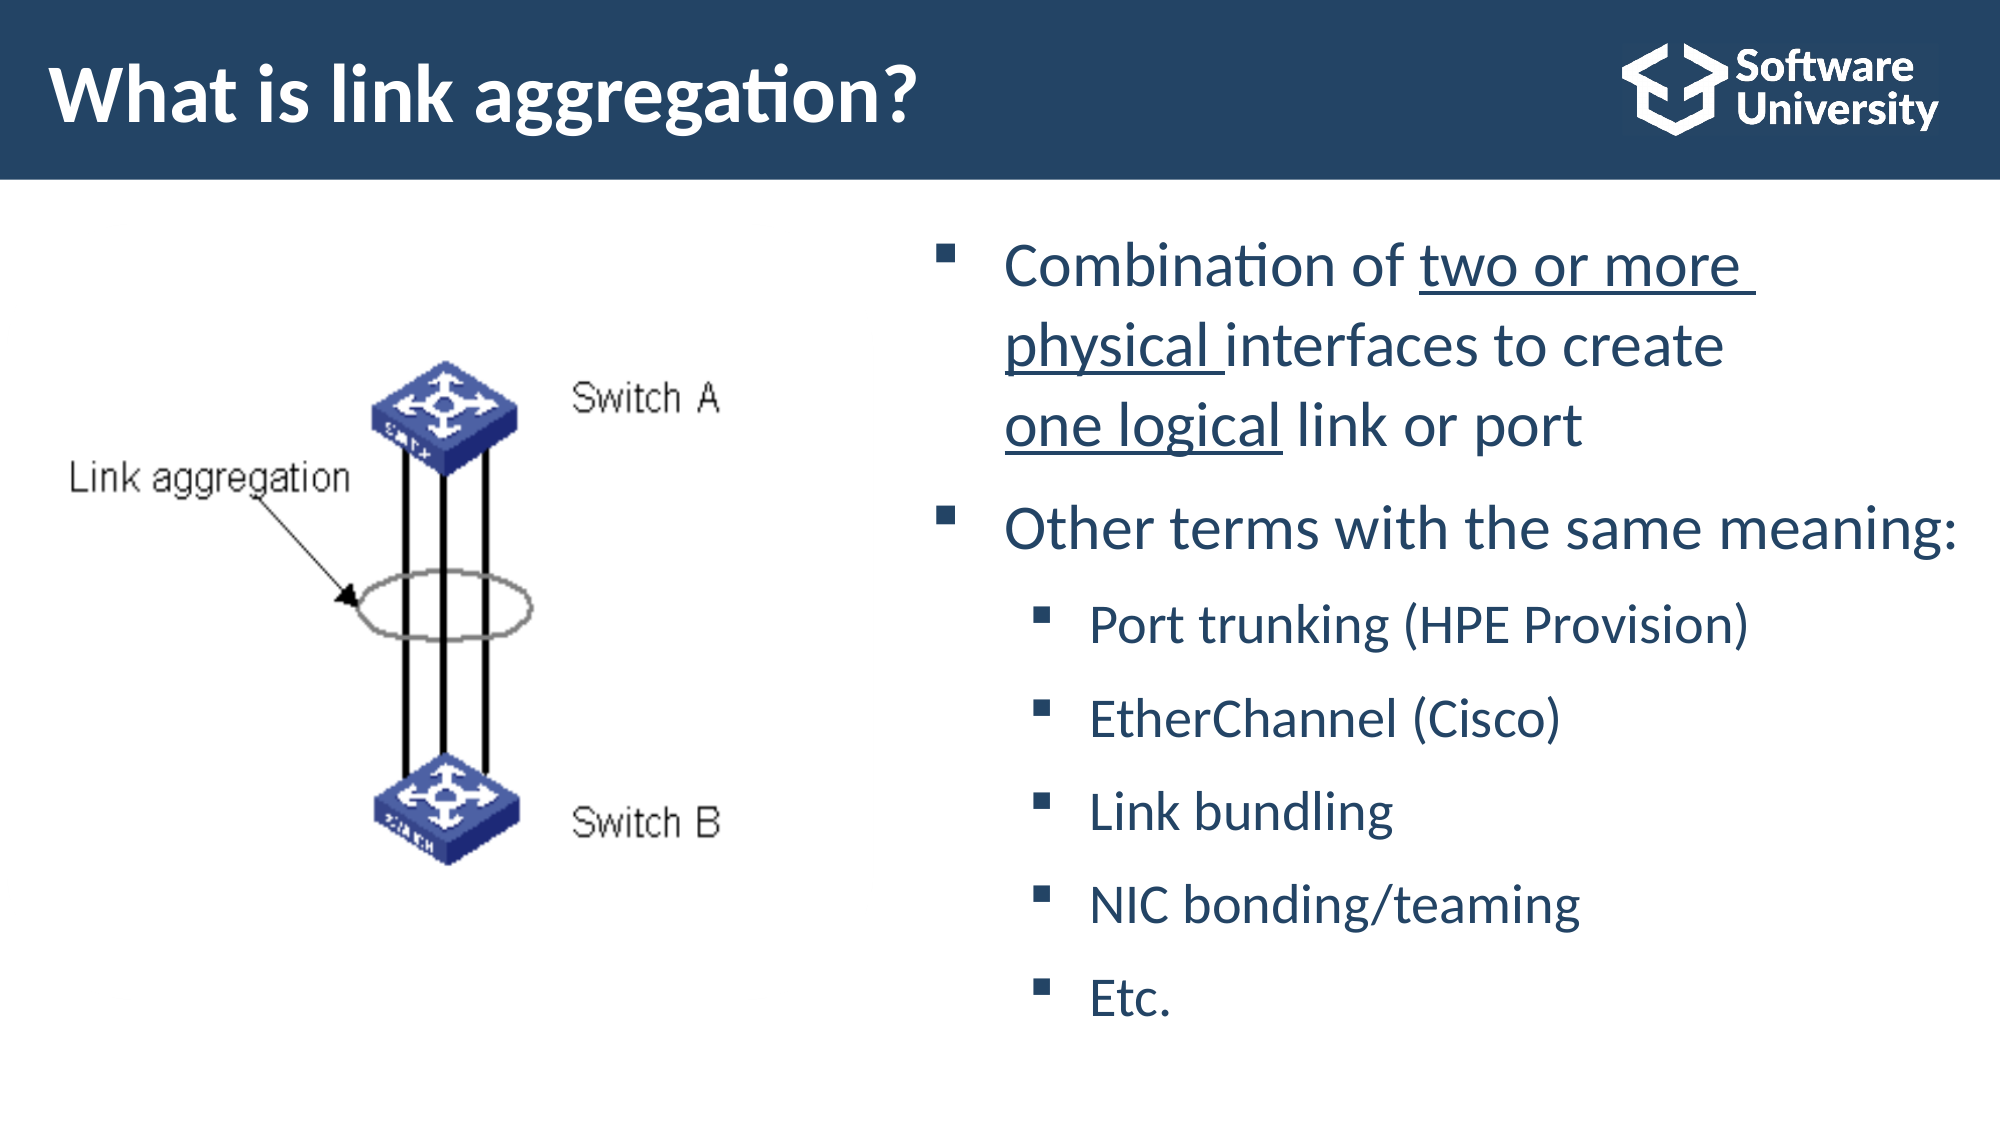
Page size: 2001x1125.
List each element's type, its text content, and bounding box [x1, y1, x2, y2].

picture [6, 223, 875, 1001]
list Combination of two or more physical interfaces to create one logical link or port Other terms with the same meaning: Port trunking (HPE Provision) EtherChannel (Cisco) Link bundling NIC bonding/teaming Etc. [914, 213, 2000, 1038]
picture [1622, 43, 1939, 136]
title What is link aggregation? [31, 16, 1591, 162]
